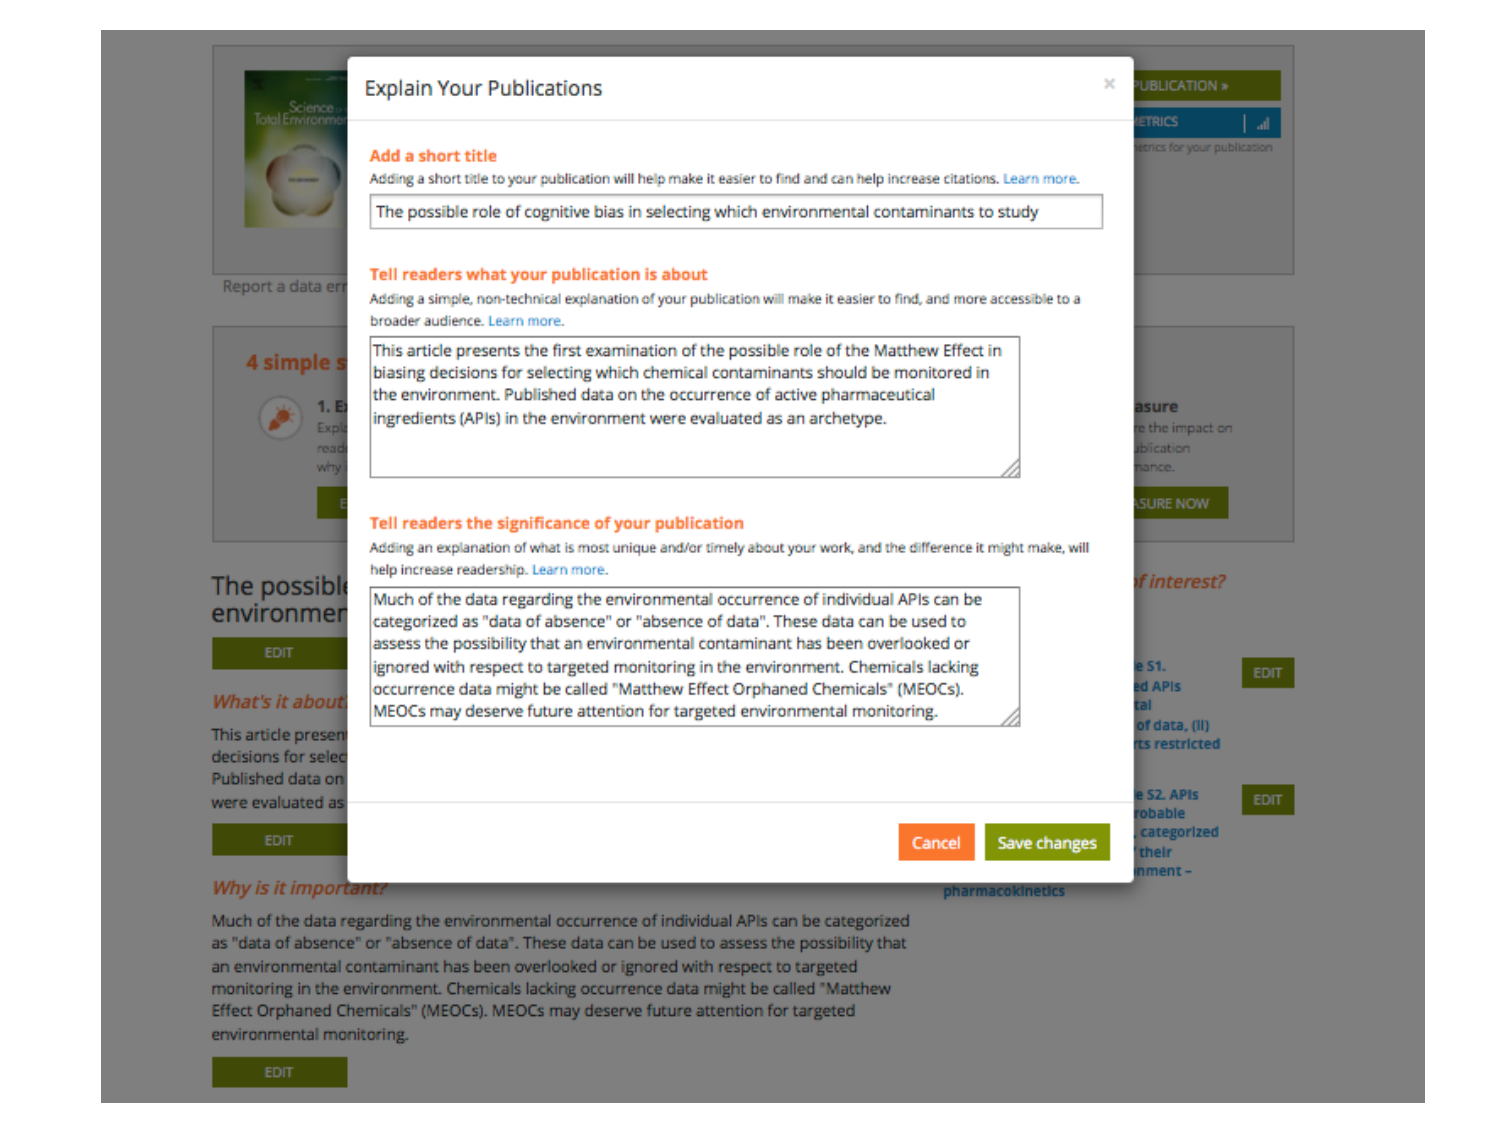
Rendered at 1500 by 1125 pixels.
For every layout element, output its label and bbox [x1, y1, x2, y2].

picture [101, 30, 1426, 1103]
